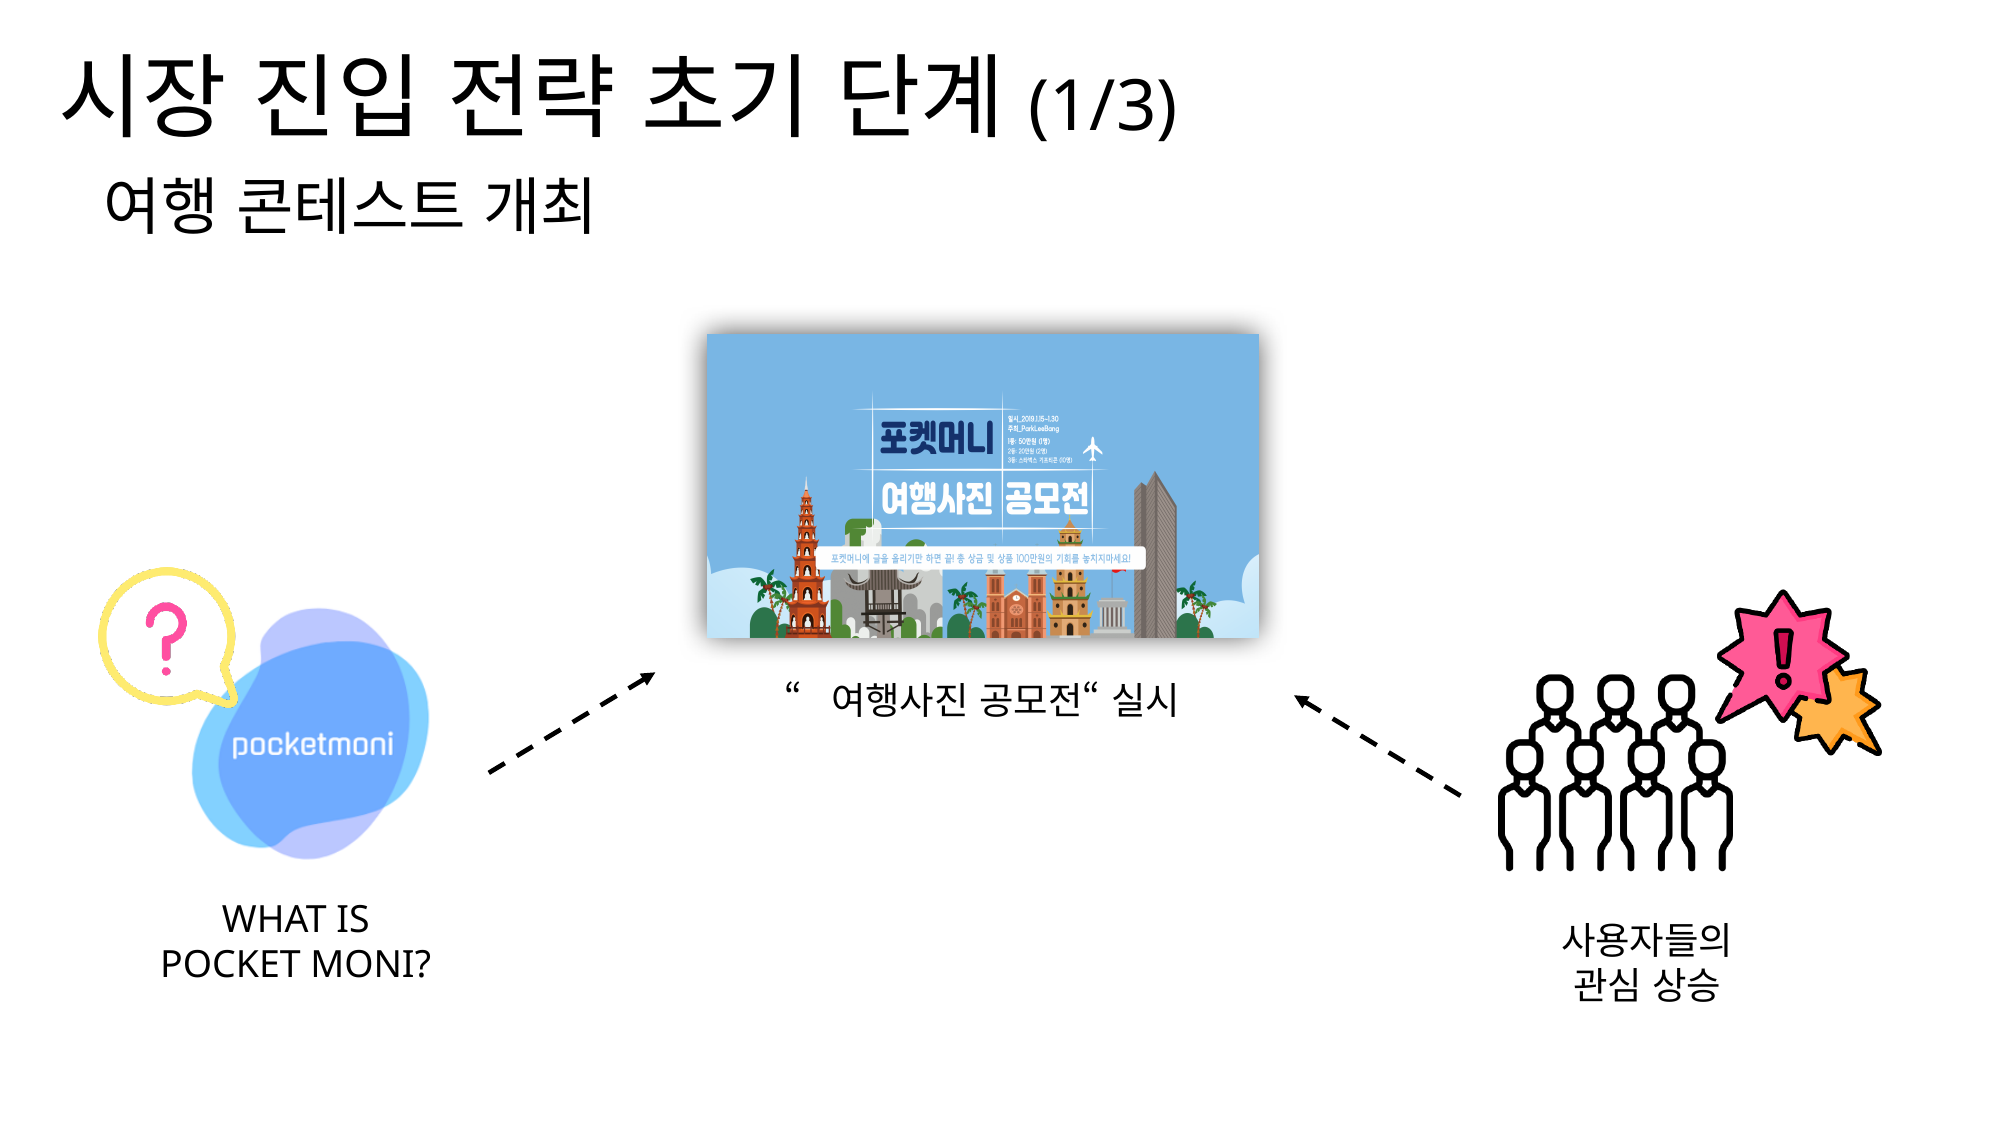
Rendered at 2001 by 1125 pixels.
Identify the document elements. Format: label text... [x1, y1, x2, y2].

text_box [69, 334, 1882, 1017]
title 시장 진입 전략 초기 단계(1/3) 여행 콘테스트 개최 [43, 41, 1769, 259]
